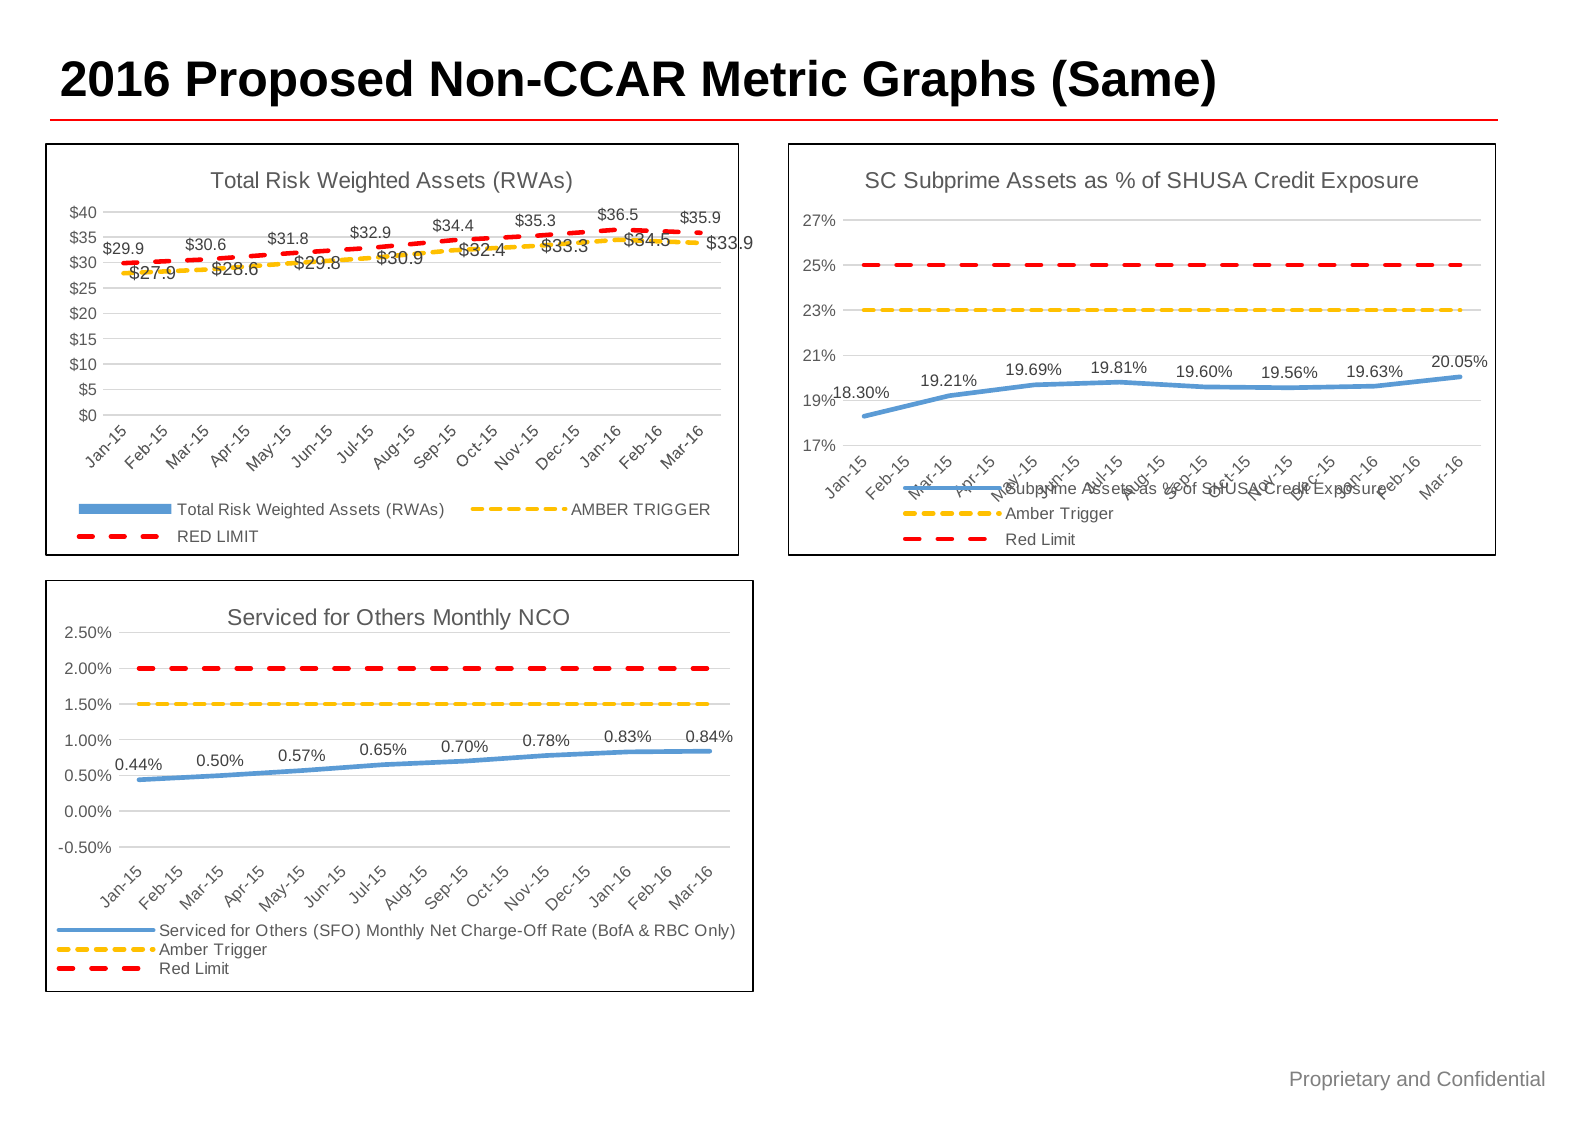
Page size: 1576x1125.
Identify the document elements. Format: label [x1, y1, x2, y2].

chart [787, 143, 1497, 556]
text_box [45, 38, 1531, 108]
footer [1151, 1050, 1576, 1110]
chart [44, 143, 754, 556]
chart [44, 579, 754, 993]
